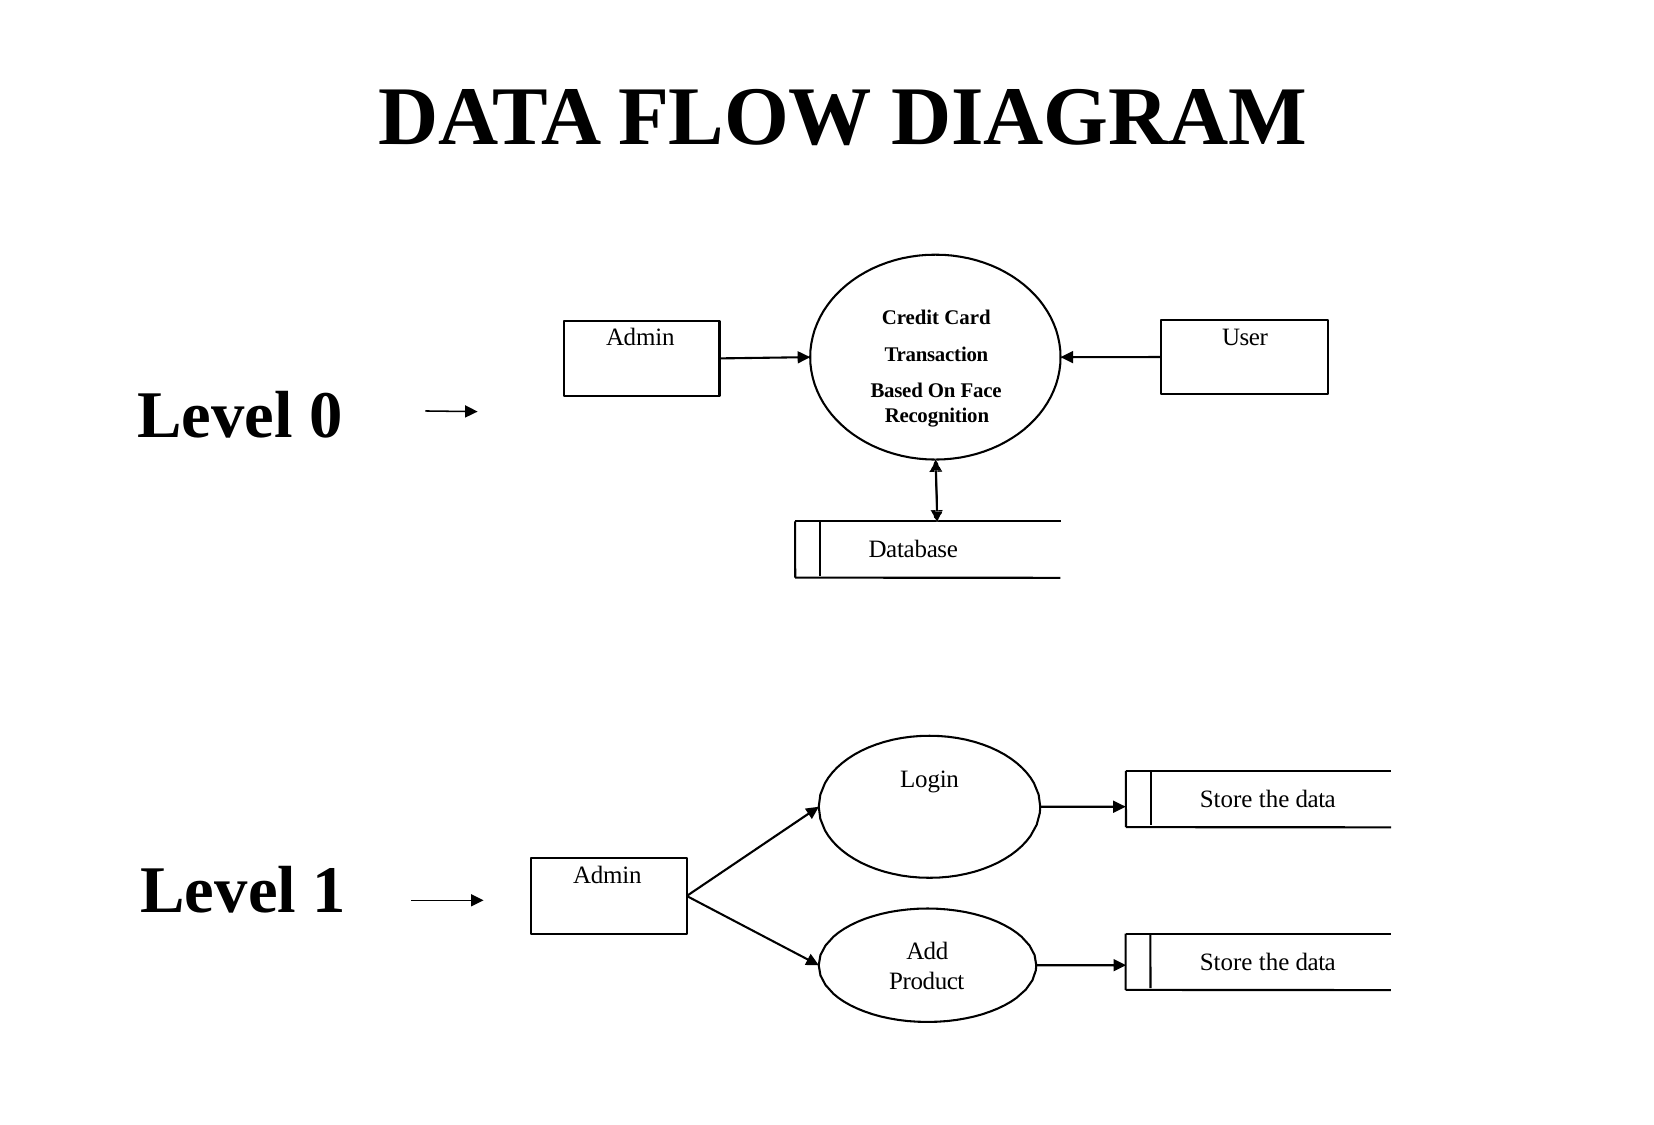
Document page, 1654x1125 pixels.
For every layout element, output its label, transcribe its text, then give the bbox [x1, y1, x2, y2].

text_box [563, 254, 1329, 579]
text_box DATA FLOW DIAGRAM [363, 54, 1323, 170]
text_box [531, 735, 1392, 1023]
text_box Level 1 [125, 837, 429, 933]
text_box Level 0 [122, 363, 426, 459]
